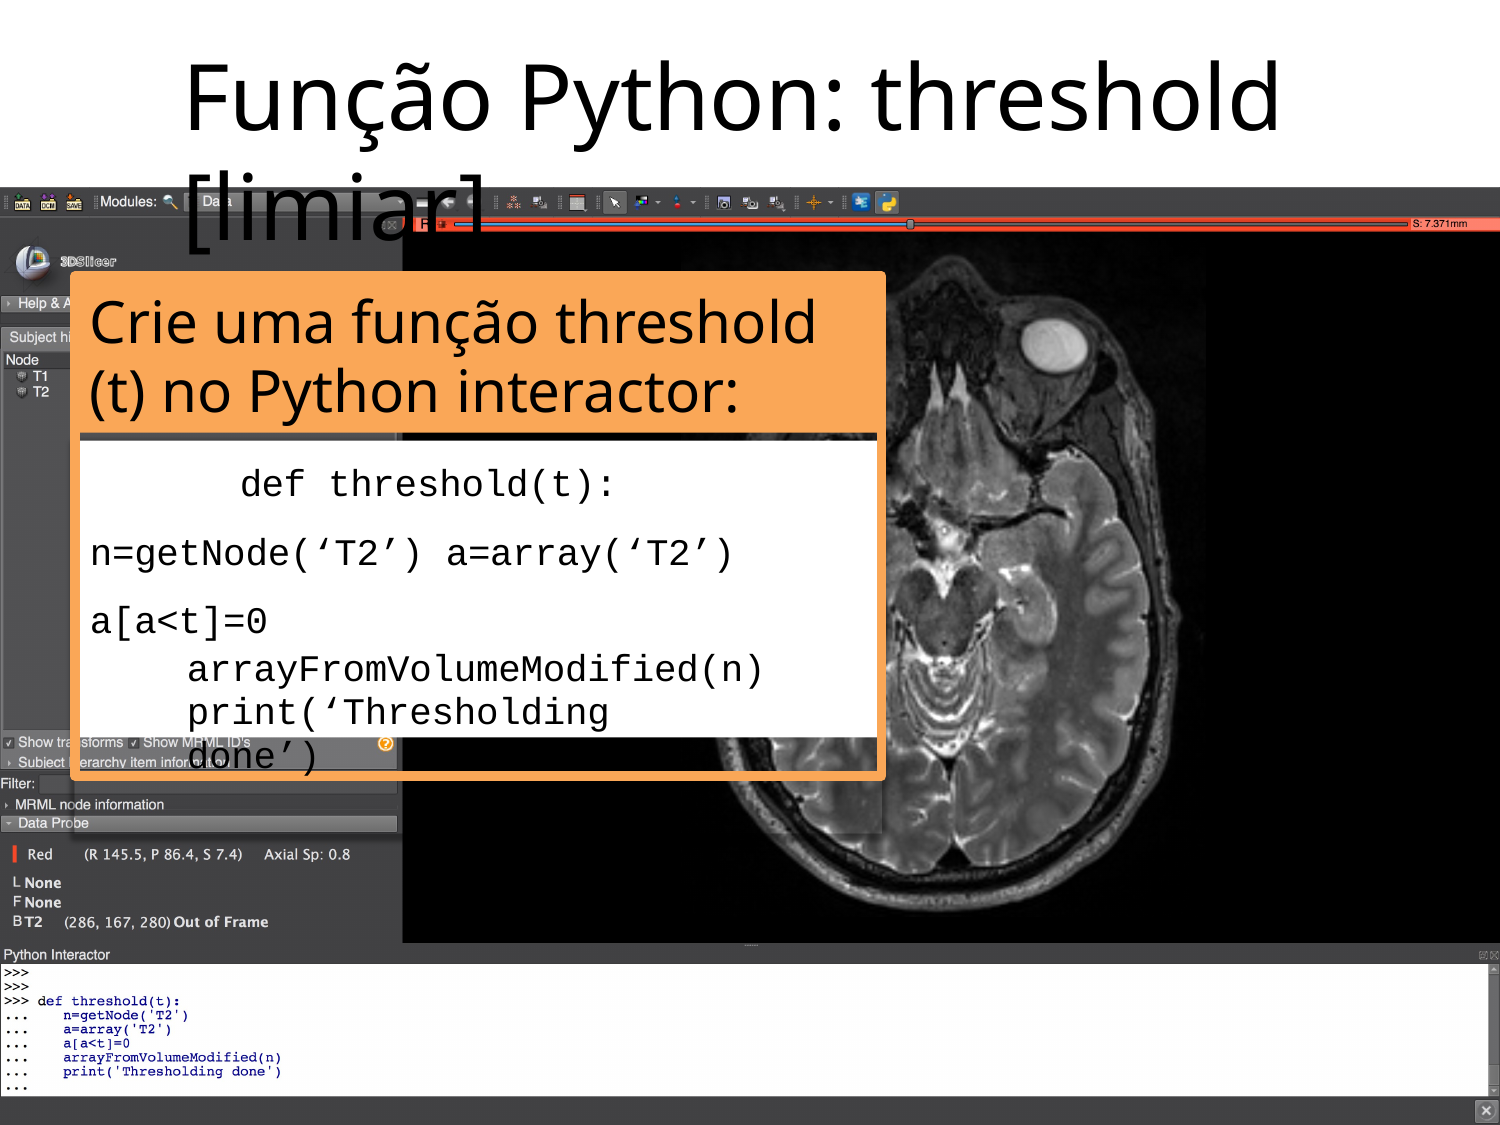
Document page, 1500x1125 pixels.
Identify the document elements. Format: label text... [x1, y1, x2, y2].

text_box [0, 187, 1500, 1125]
title Função Python: threshold [limiar] [125, 0, 1425, 185]
